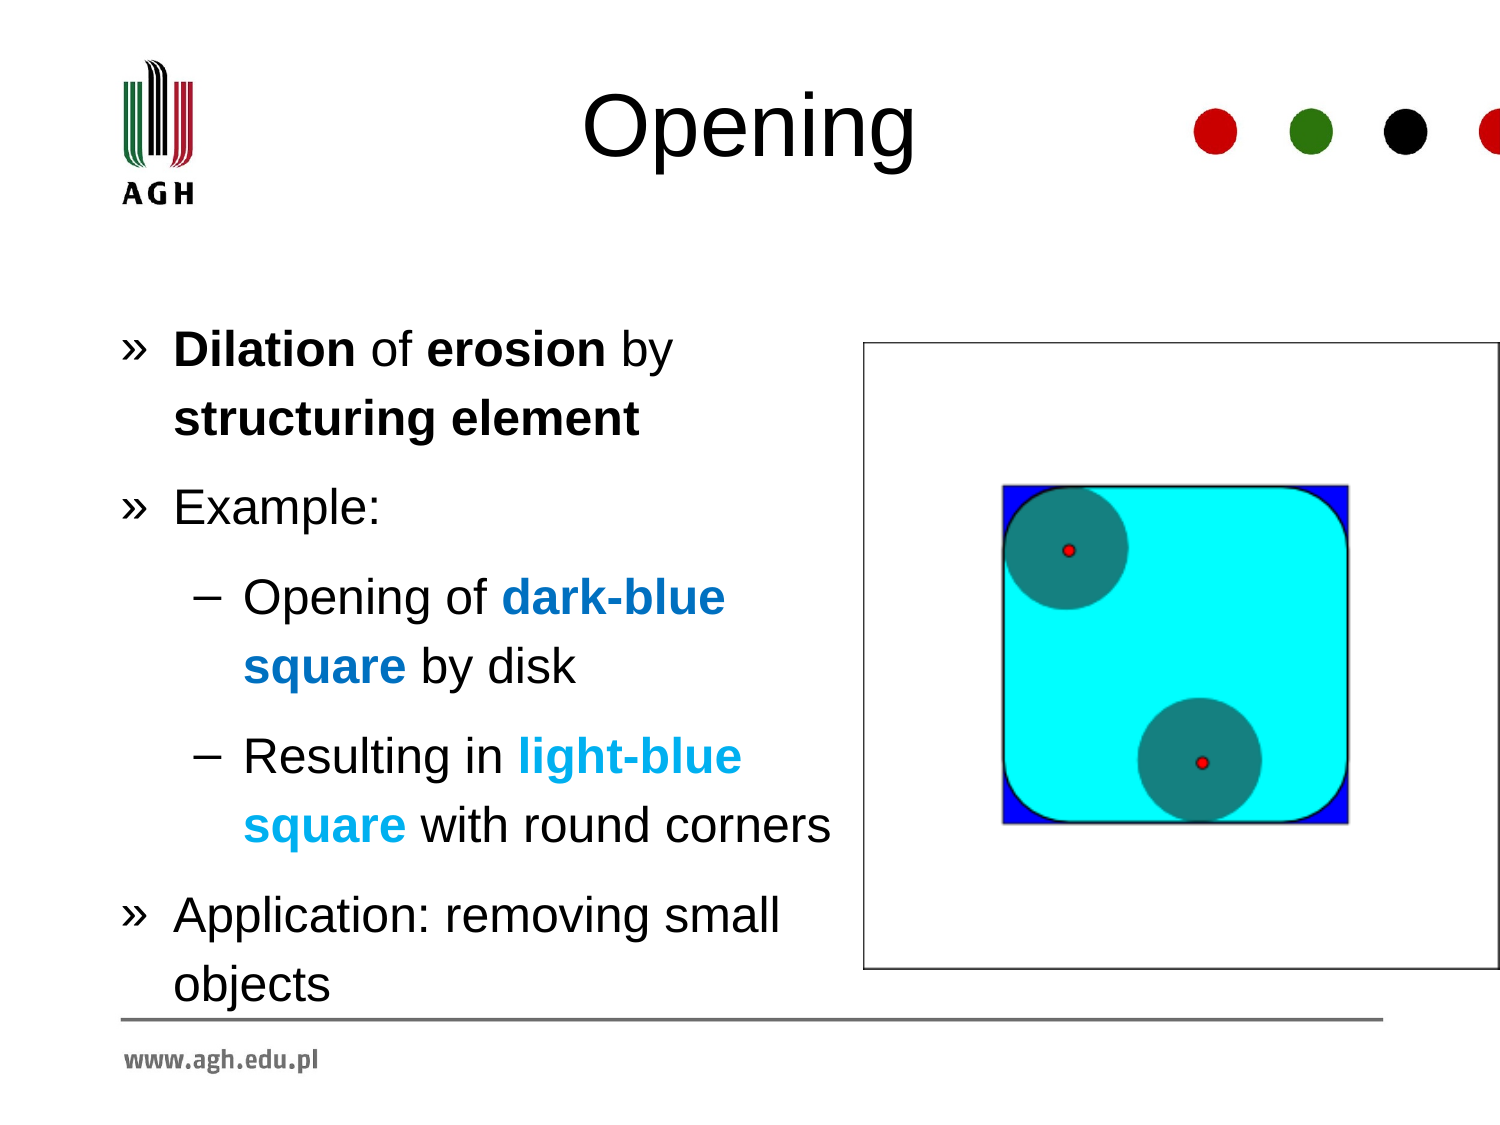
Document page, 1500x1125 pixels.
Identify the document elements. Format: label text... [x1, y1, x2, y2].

picture [0, 0, 1500, 1125]
title Opening [103, 59, 1397, 278]
list Dilation of erosion by structuring element Example: Opening of dark-blue square by disk Resulting in light-blue square with round corners Application: removing small objects [103, 299, 864, 1014]
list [863, 342, 1500, 971]
